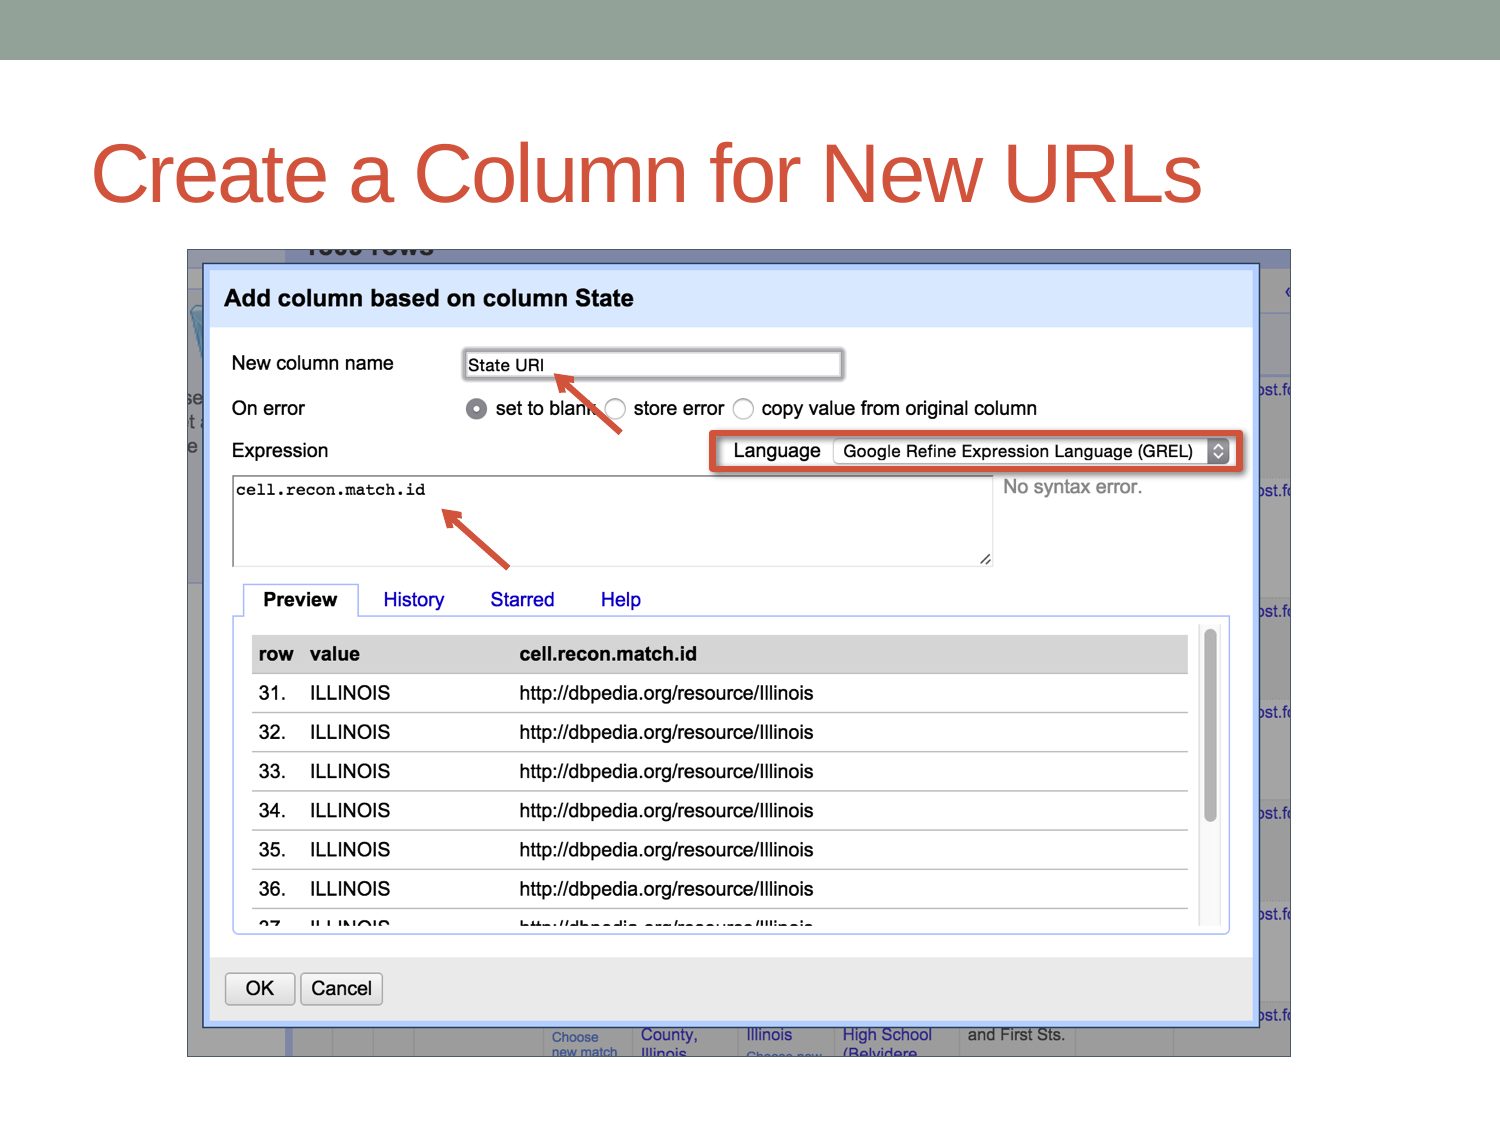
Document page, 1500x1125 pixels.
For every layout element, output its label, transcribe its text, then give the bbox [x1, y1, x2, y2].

title Create a Column for New URLs [75, 87, 1425, 250]
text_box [553, 372, 621, 433]
picture [187, 249, 1291, 1057]
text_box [441, 508, 509, 569]
